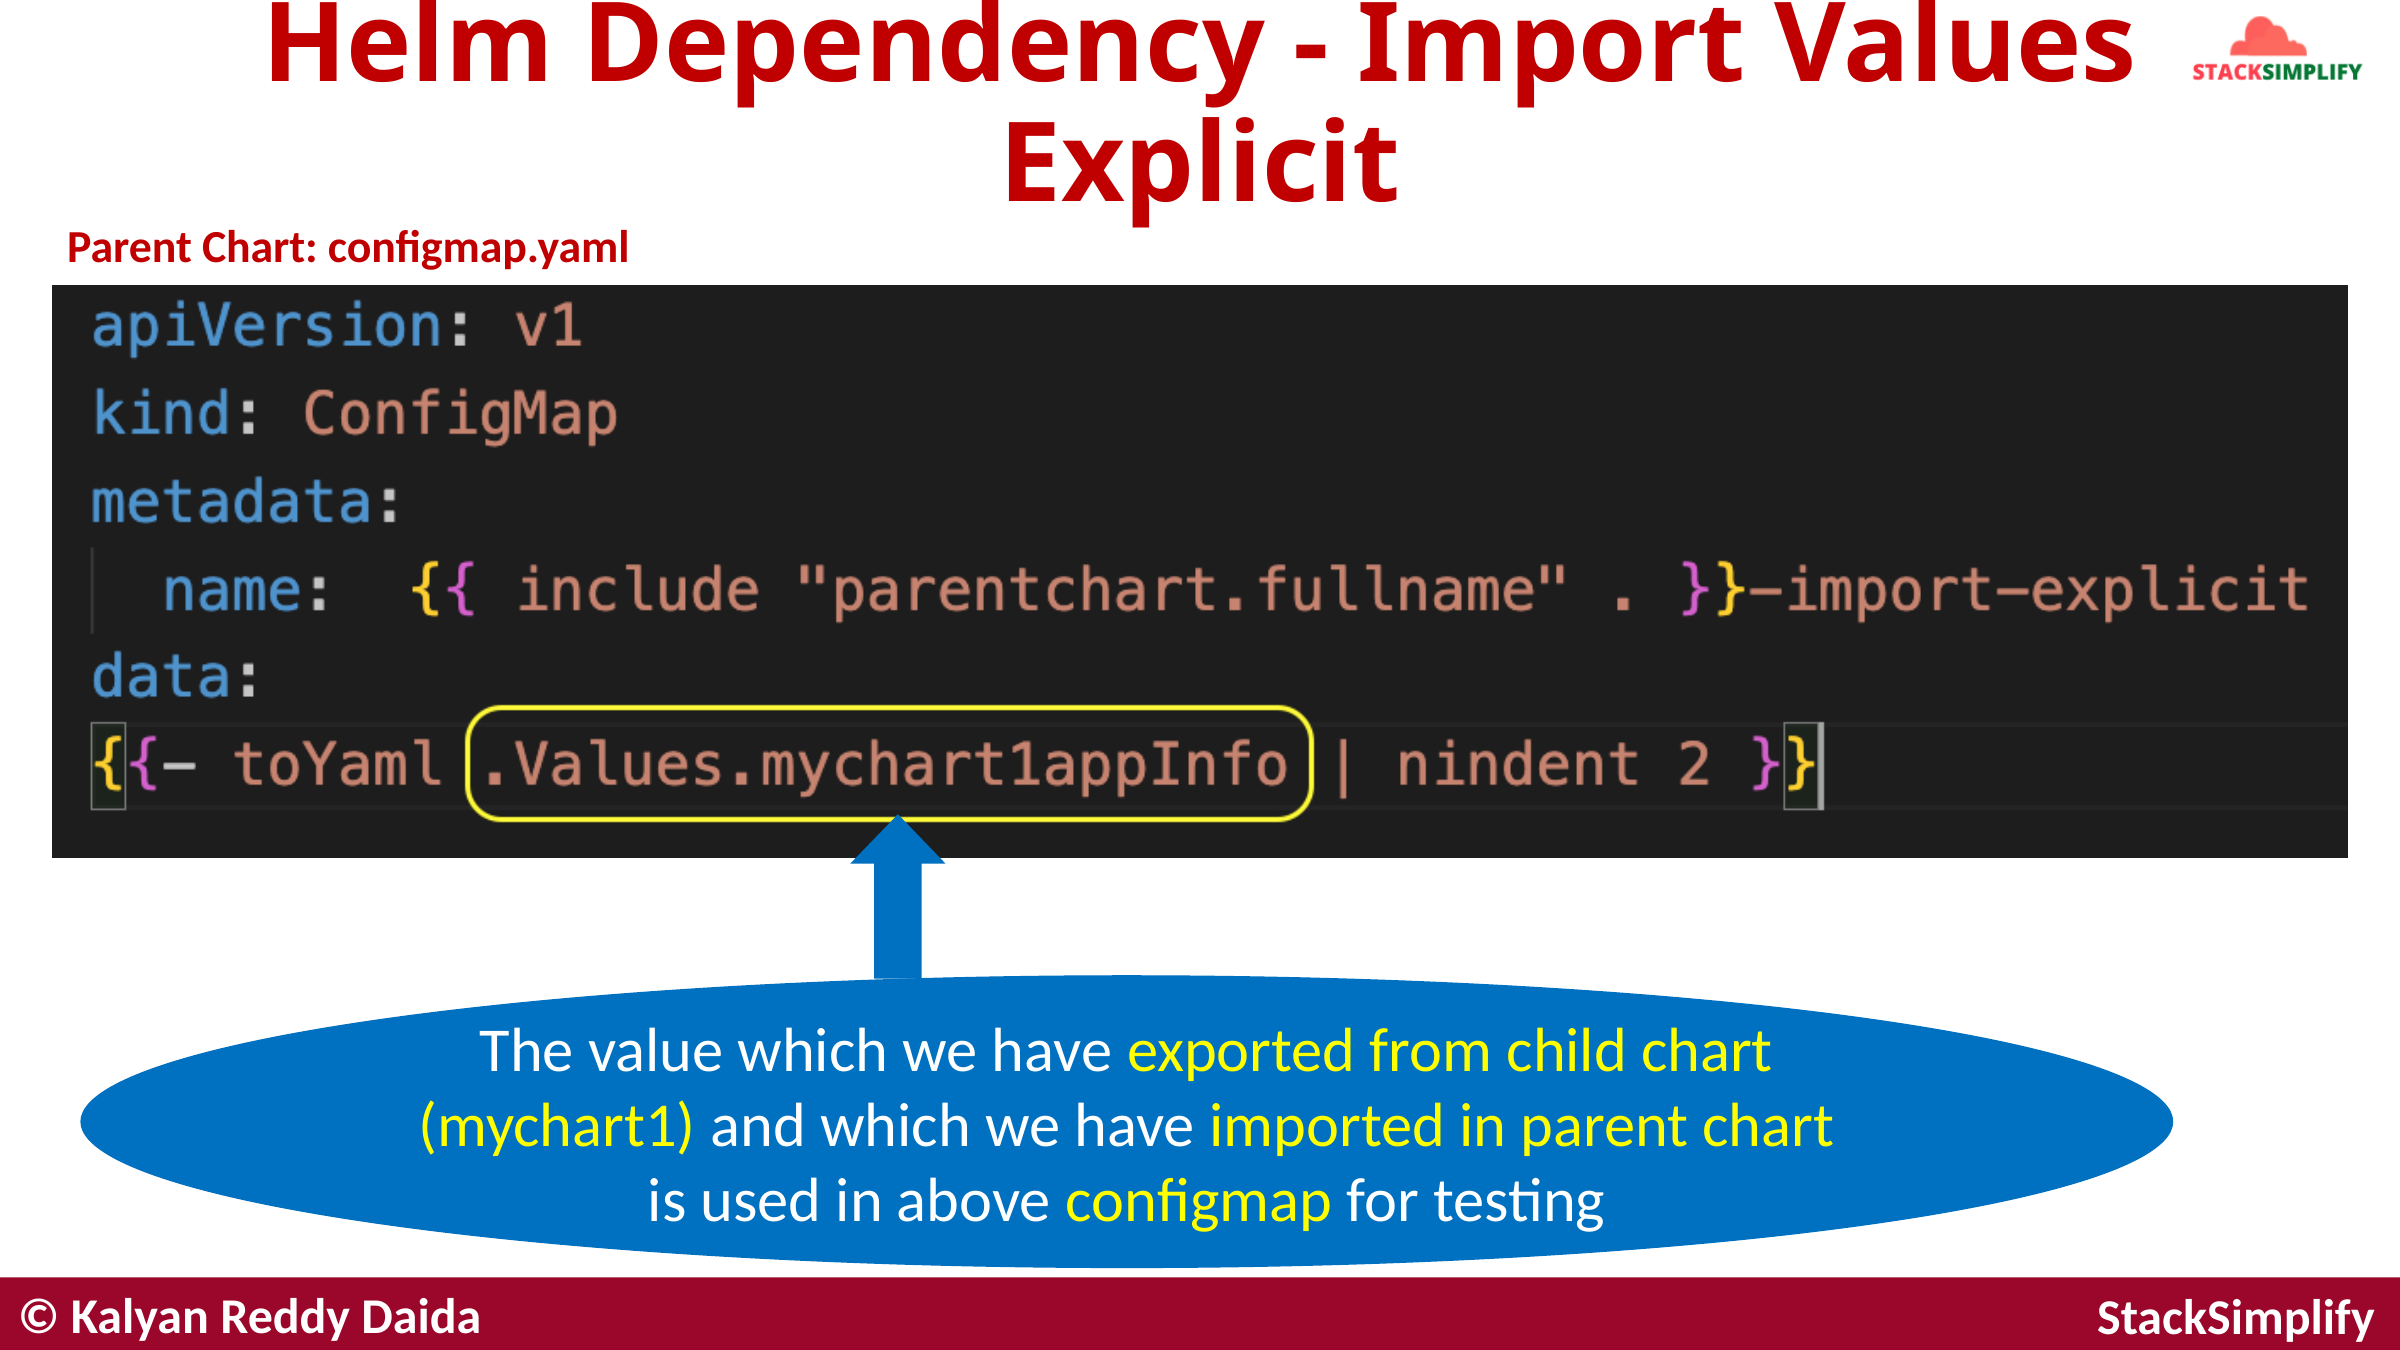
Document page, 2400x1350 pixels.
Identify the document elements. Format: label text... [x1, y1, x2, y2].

title Helm Dependency - Import Values Explicit [165, 8, 2235, 204]
text_box [848, 860, 948, 981]
text_box Parent Chart: configmap.yaml [52, 208, 645, 272]
footer © Kalyan Reddy Daida [0, 1278, 543, 1350]
text_box The value which we have exported from child chart (mychart1) and which we have imported in parent chart is used in above configmap for testing [78, 973, 2176, 1271]
picture [52, 285, 2348, 858]
picture [2235, 10, 2374, 86]
